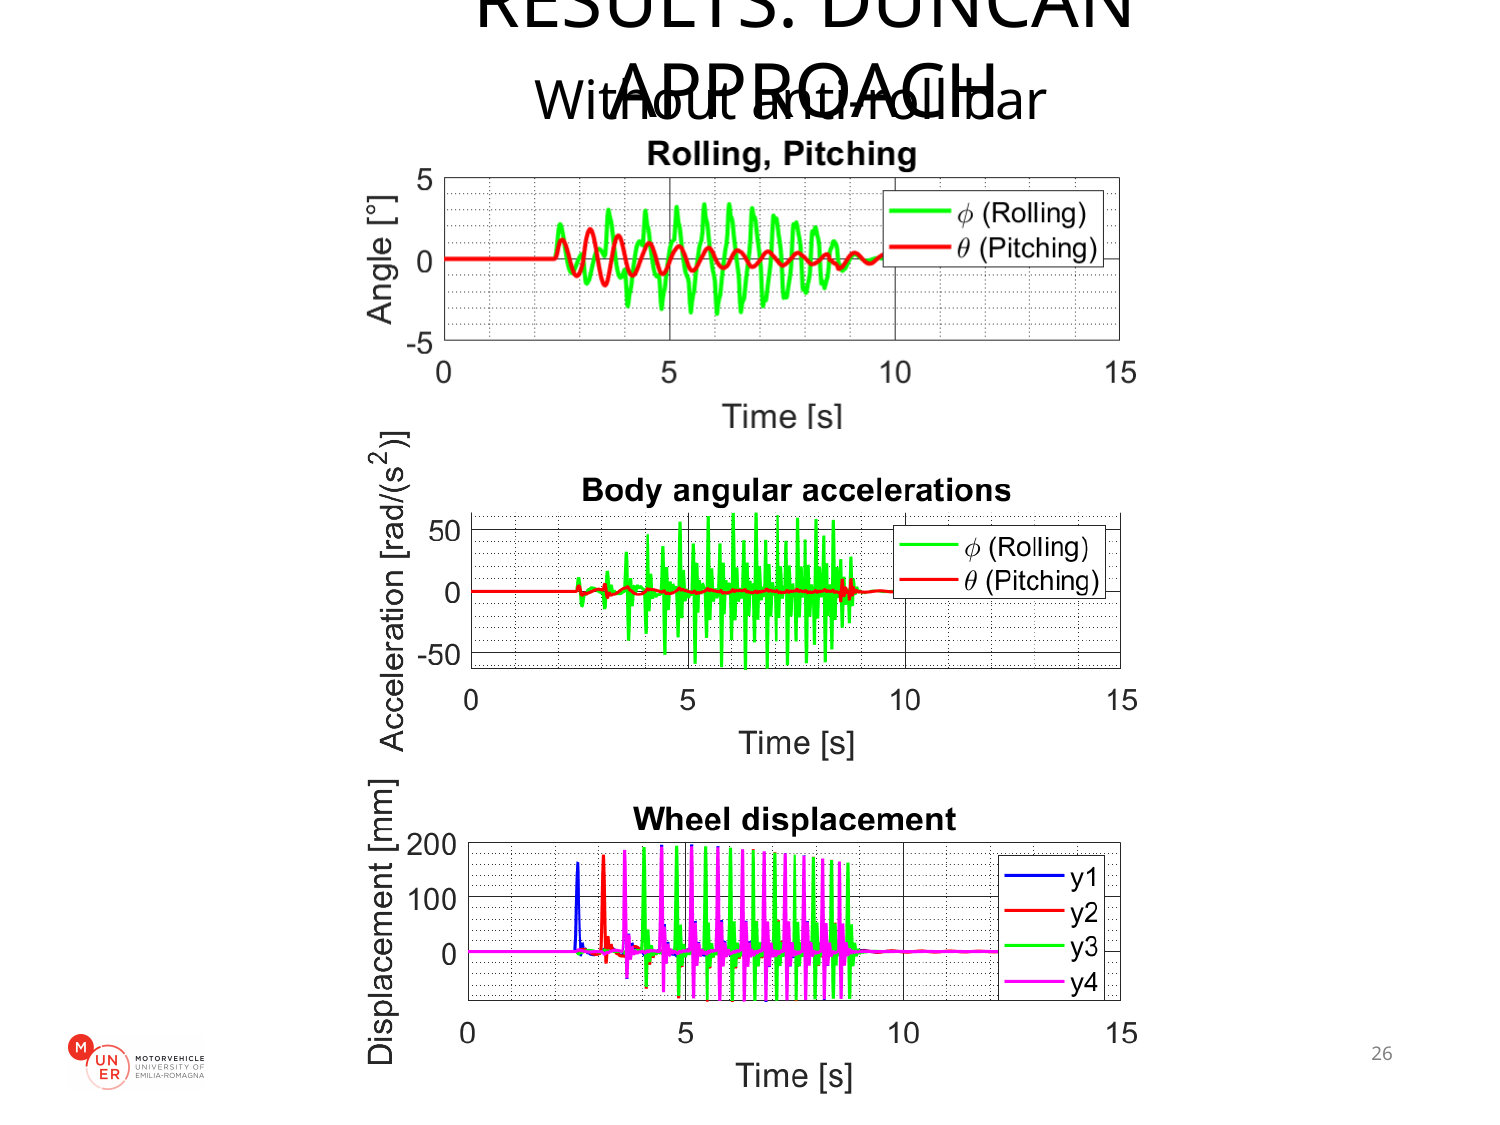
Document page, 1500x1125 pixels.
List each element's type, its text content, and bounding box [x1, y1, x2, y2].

picture [364, 137, 1138, 762]
picture [68, 1034, 204, 1090]
list Without anti-roll bar [253, 70, 1330, 125]
picture [364, 777, 1138, 1095]
slide_number 26 [1356, 1034, 1425, 1095]
title RESULTS: DUNCAN APPROACH [267, 0, 1344, 85]
